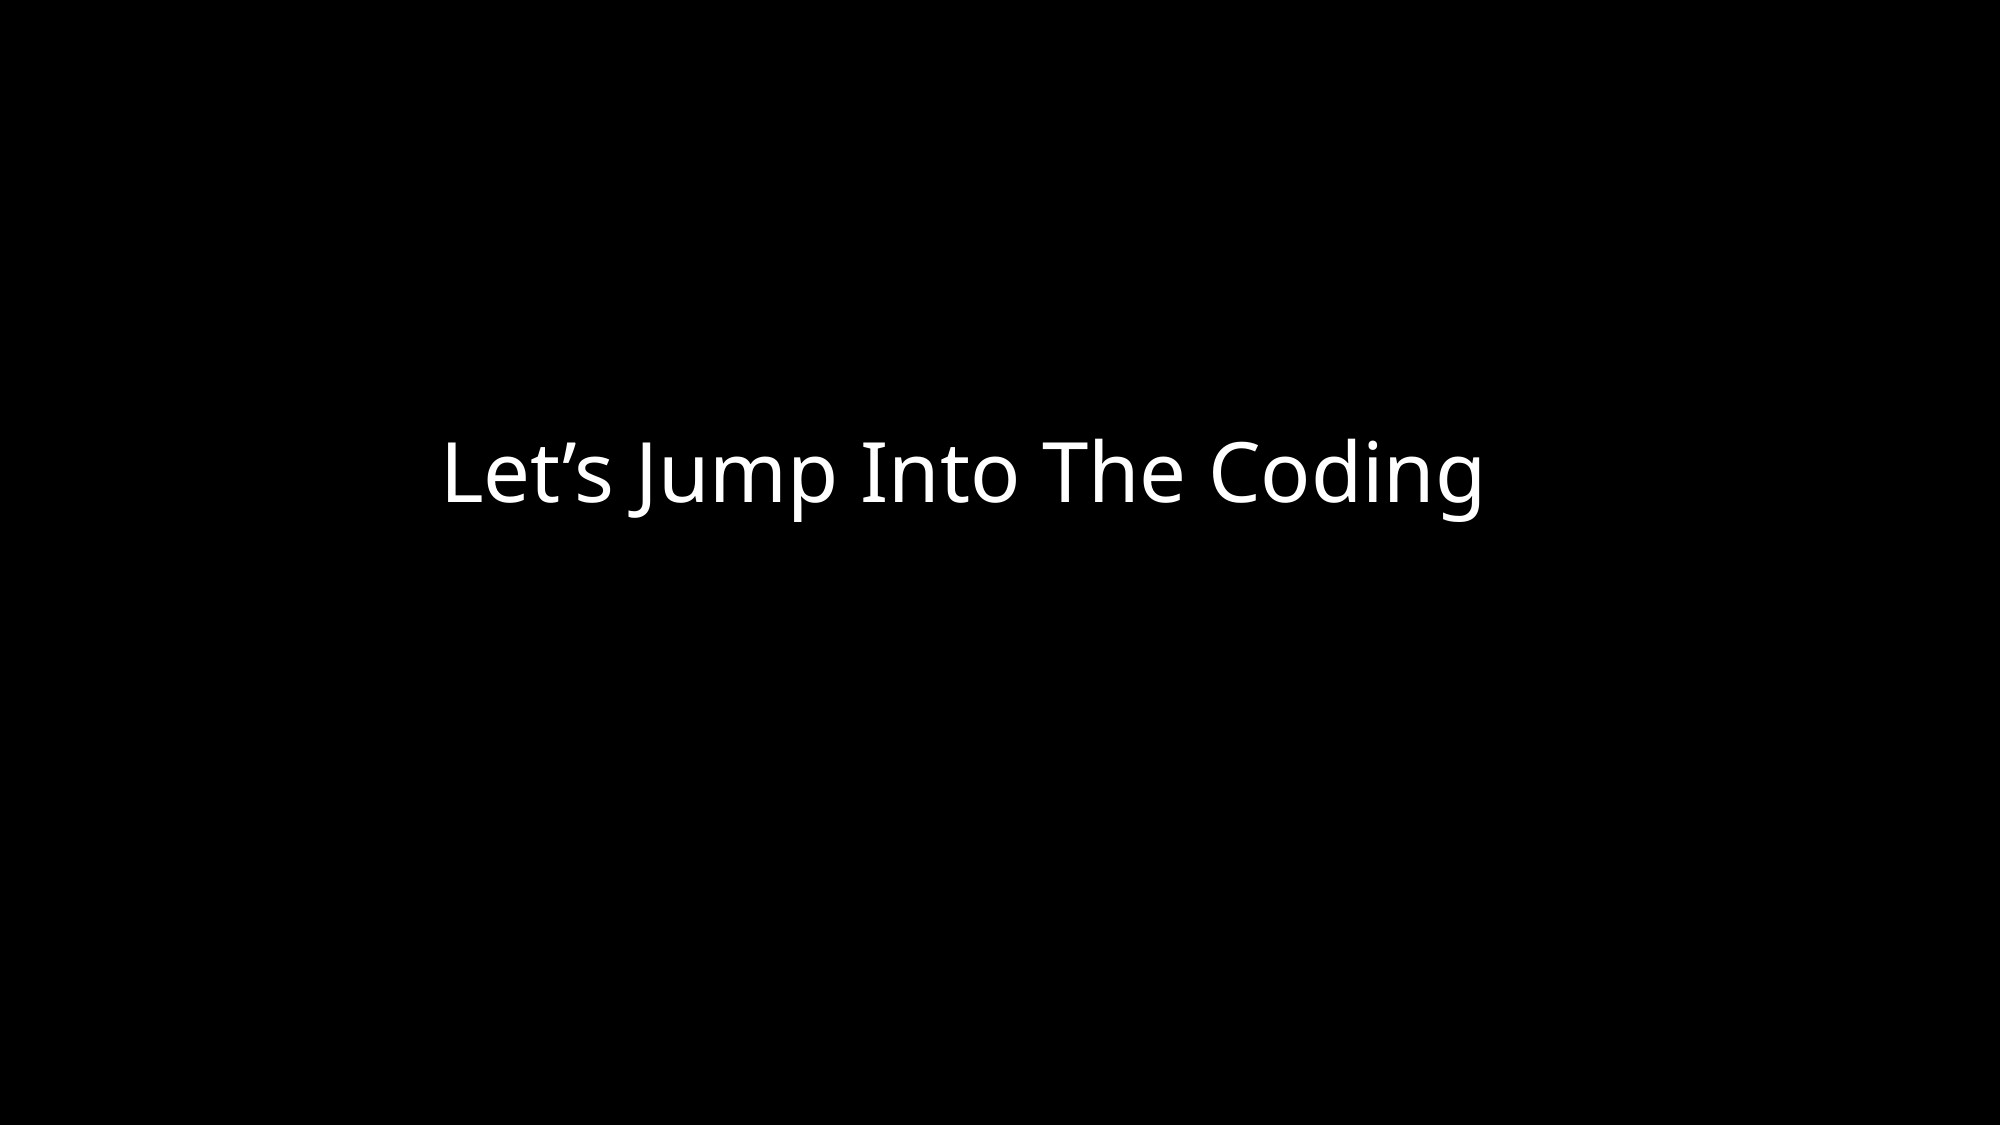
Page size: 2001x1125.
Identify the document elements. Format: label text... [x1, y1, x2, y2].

text_box Let’s Jump Into The Coding [45, 412, 1882, 527]
